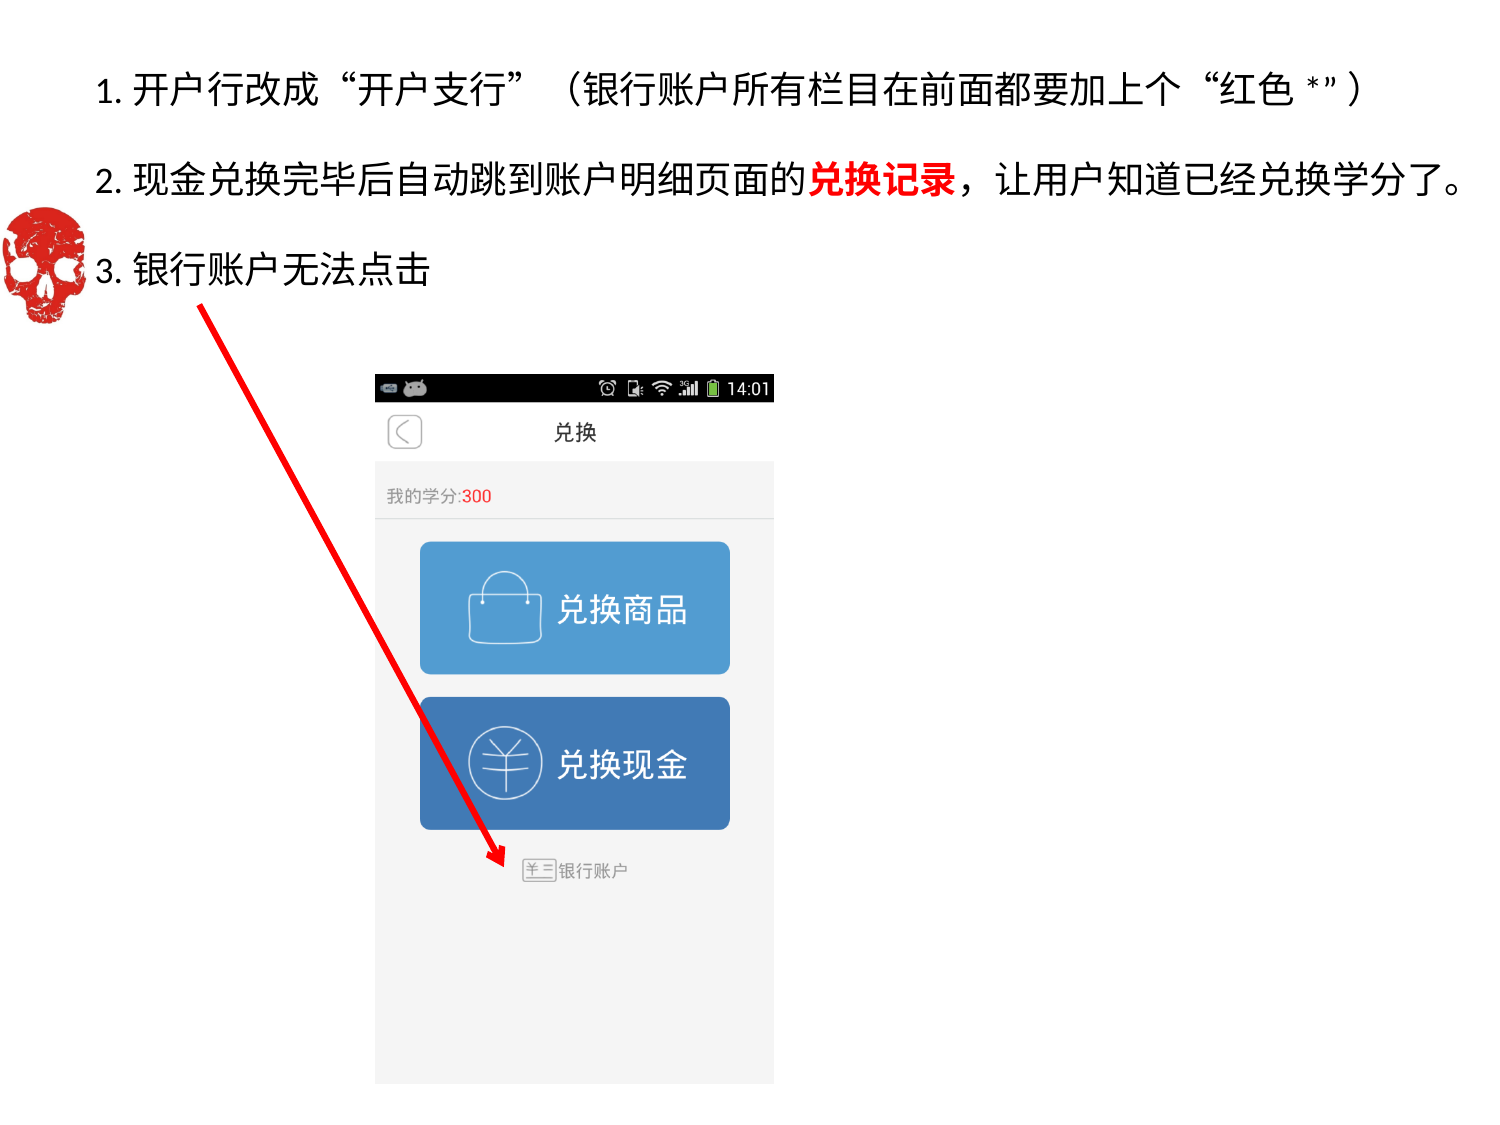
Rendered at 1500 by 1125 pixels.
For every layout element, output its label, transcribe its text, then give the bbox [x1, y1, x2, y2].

picture [374, 374, 774, 1084]
text_box 1.开户行改成“开户支行”（银行账户所有栏目在前面都要加上个“红色*”） 2.现金兑换完毕后自动跳到账户明细页面的兑换记录，让用户知道已经兑换学分了。 3.银行账户无法点击 [79, 58, 1497, 299]
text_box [70, 433, 634, 739]
picture [0, 198, 89, 328]
